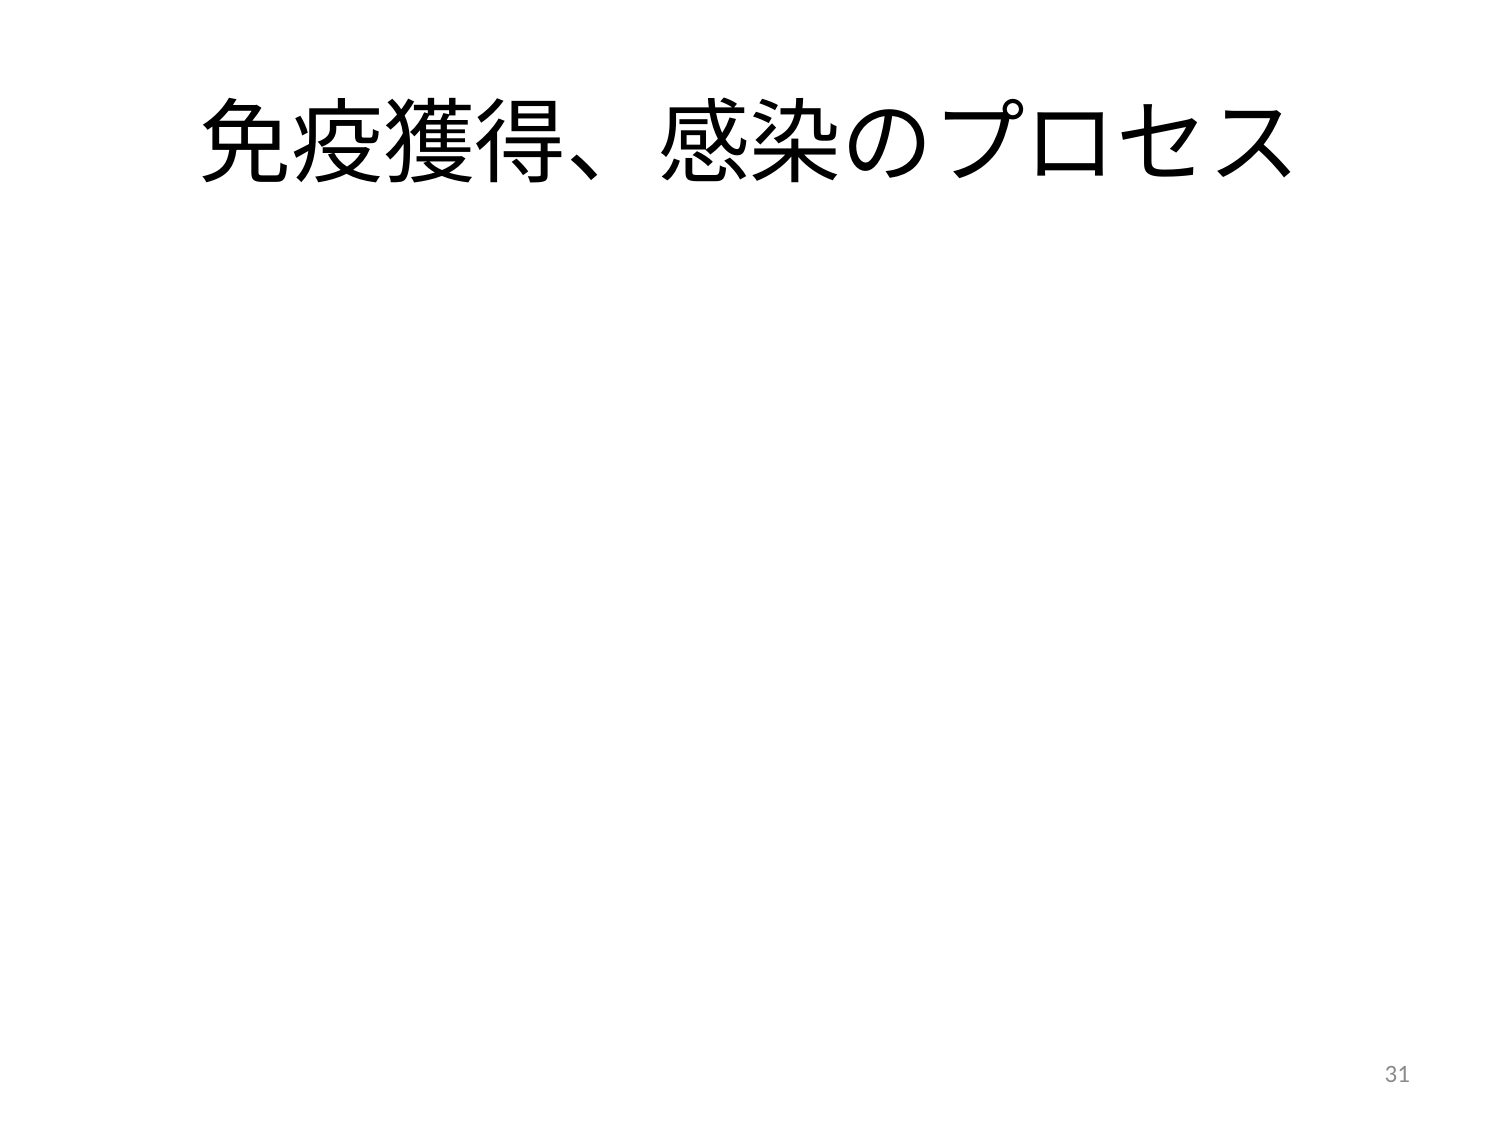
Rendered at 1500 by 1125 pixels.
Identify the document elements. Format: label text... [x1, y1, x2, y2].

title 免疫獲得、感染のプロセス [75, 45, 1425, 233]
slide_number 31 [1074, 1042, 1425, 1103]
